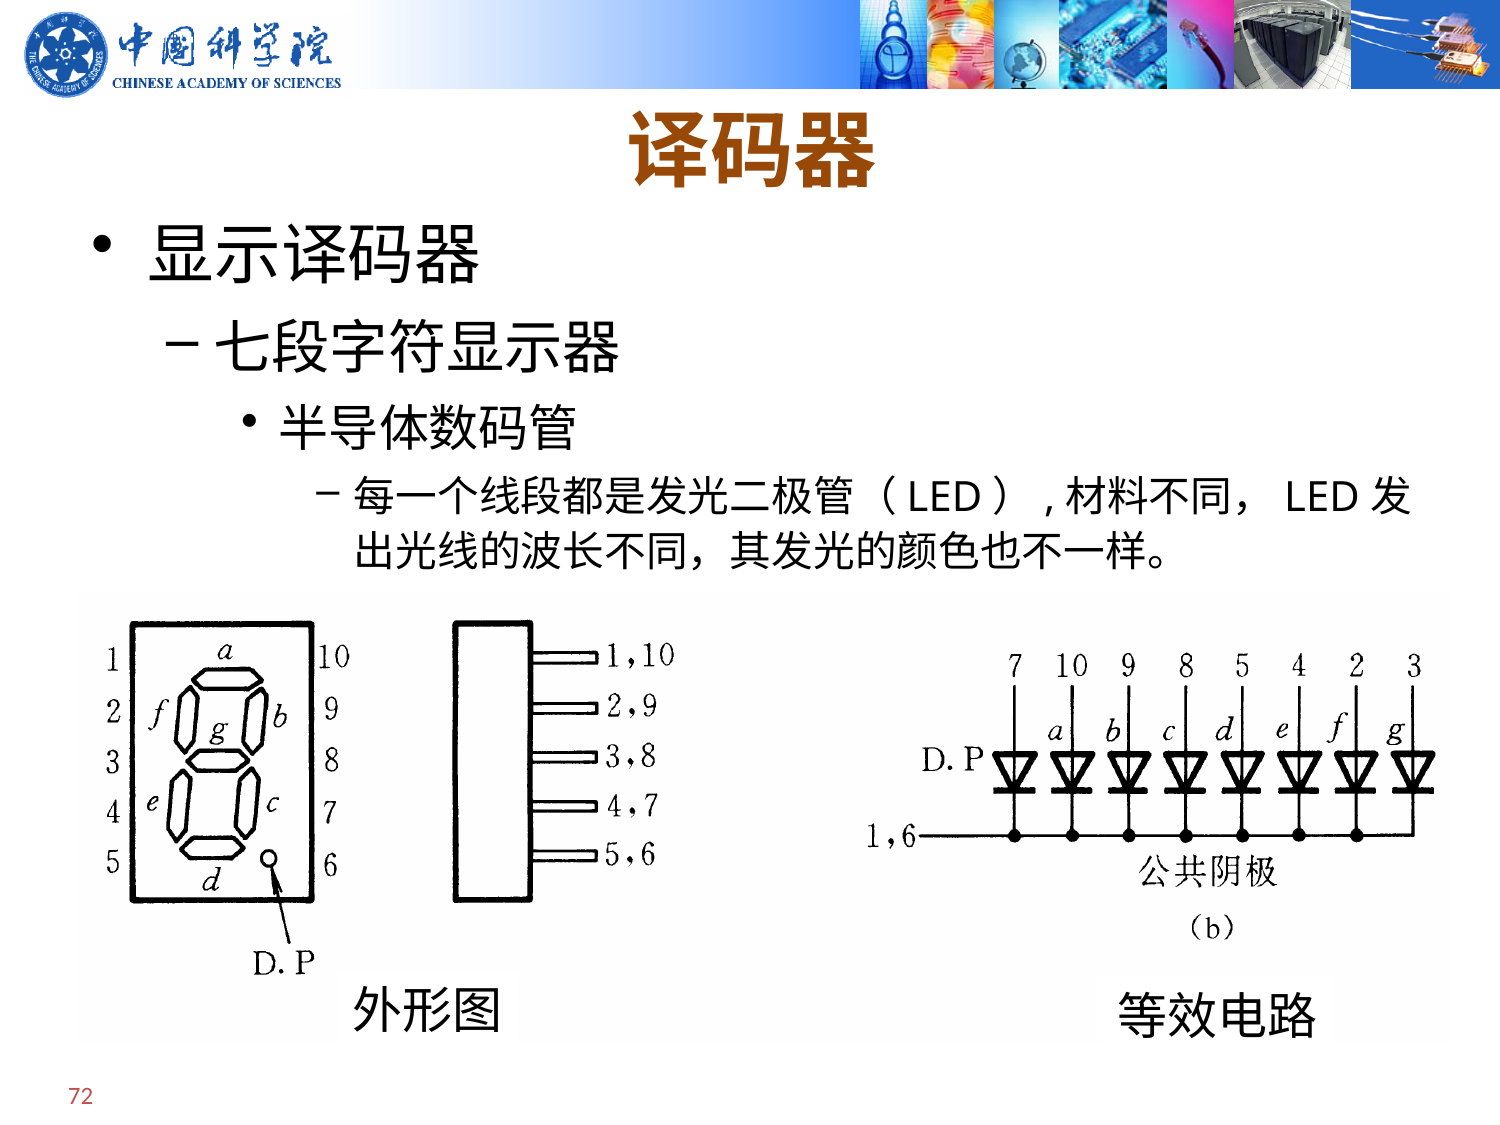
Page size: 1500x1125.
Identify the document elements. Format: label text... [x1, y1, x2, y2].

list 显示译码器 七段字符显示器 半导体数码管 每一个线段都是发光二极管（LED）,材料不同，LED发出光线的波长不同，其发光的颜色也不一样。 [76, 196, 1427, 591]
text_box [76, 591, 1454, 1043]
picture [860, 0, 1500, 89]
title 译码器 [76, 90, 1427, 196]
picture [23, 10, 349, 102]
